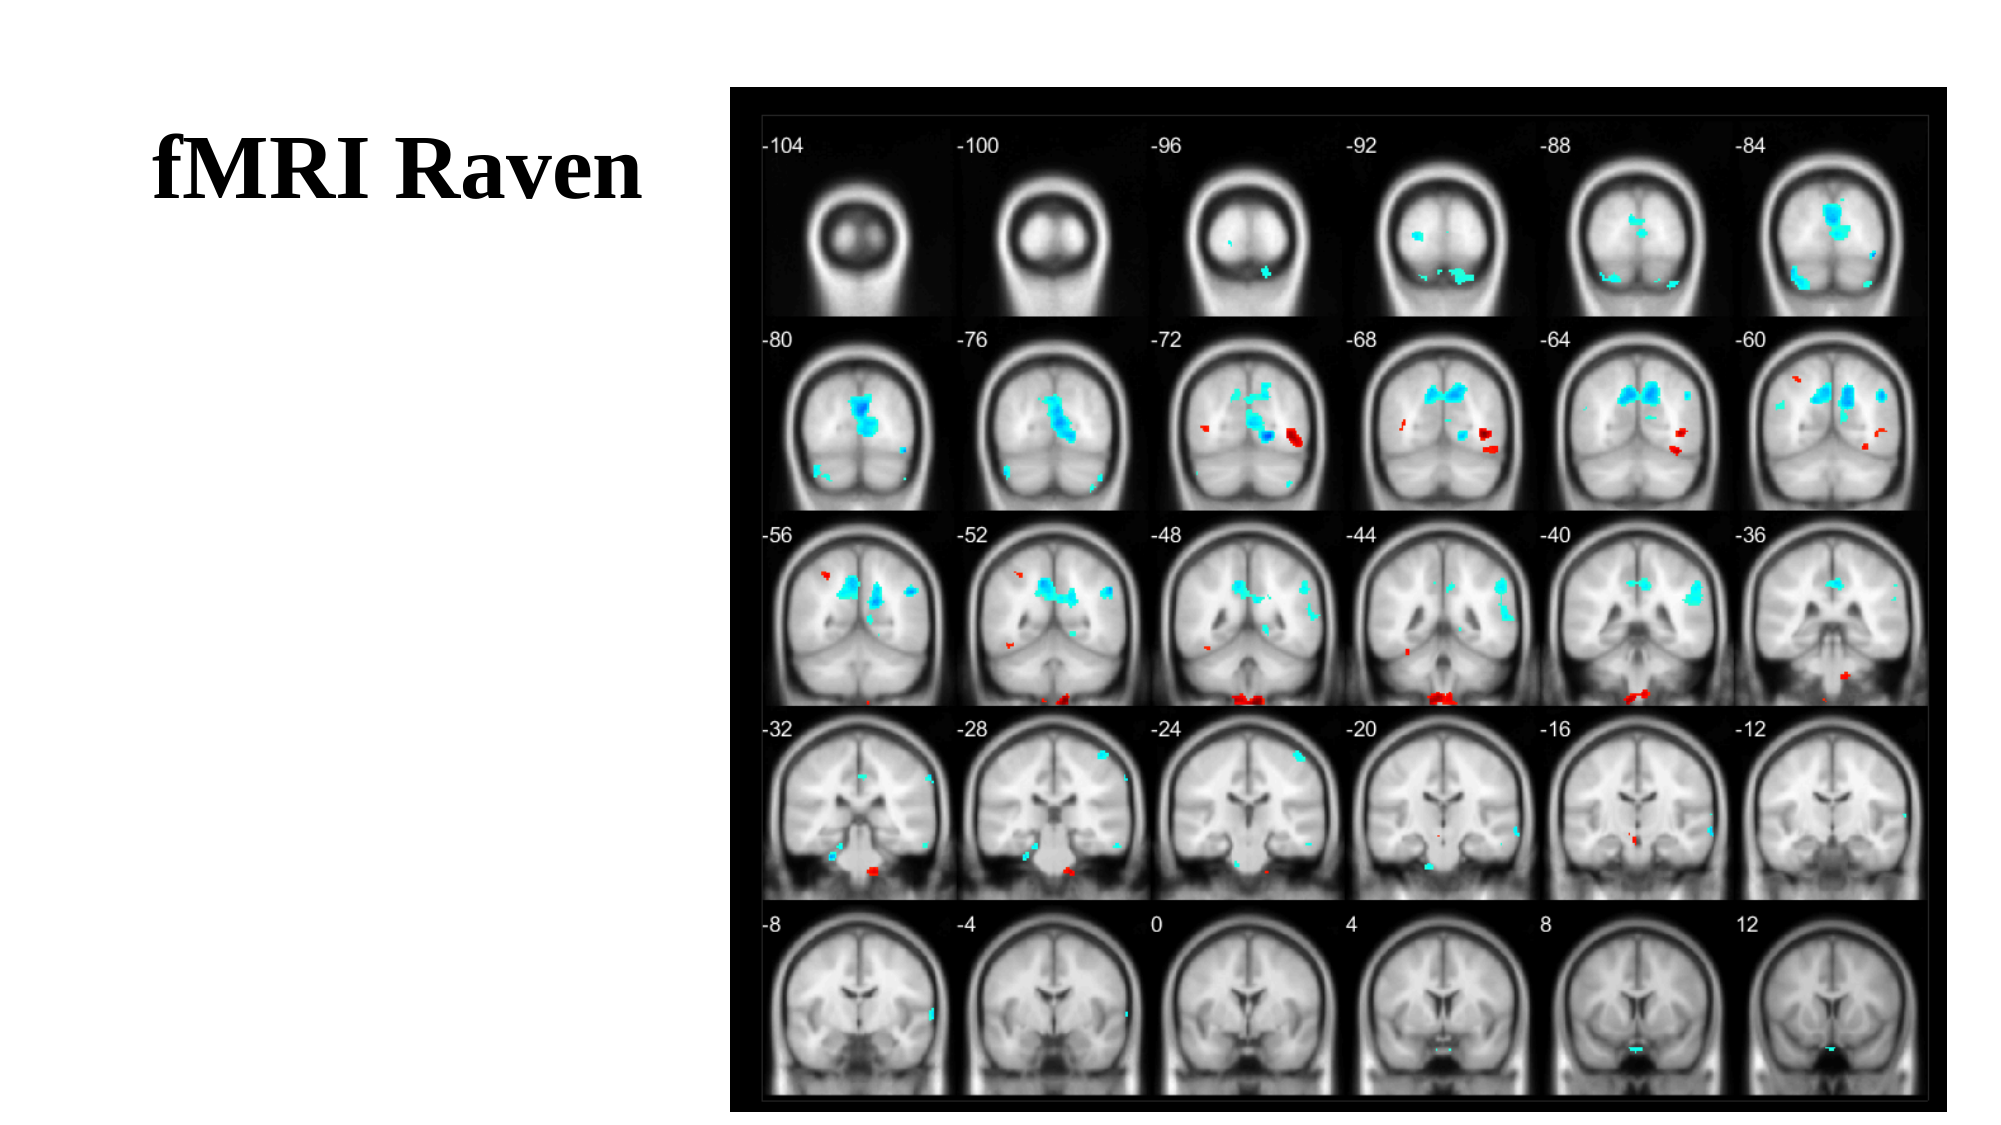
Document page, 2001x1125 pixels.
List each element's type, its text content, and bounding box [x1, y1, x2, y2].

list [730, 87, 1947, 1112]
title fMRI Raven [137, 59, 1863, 278]
